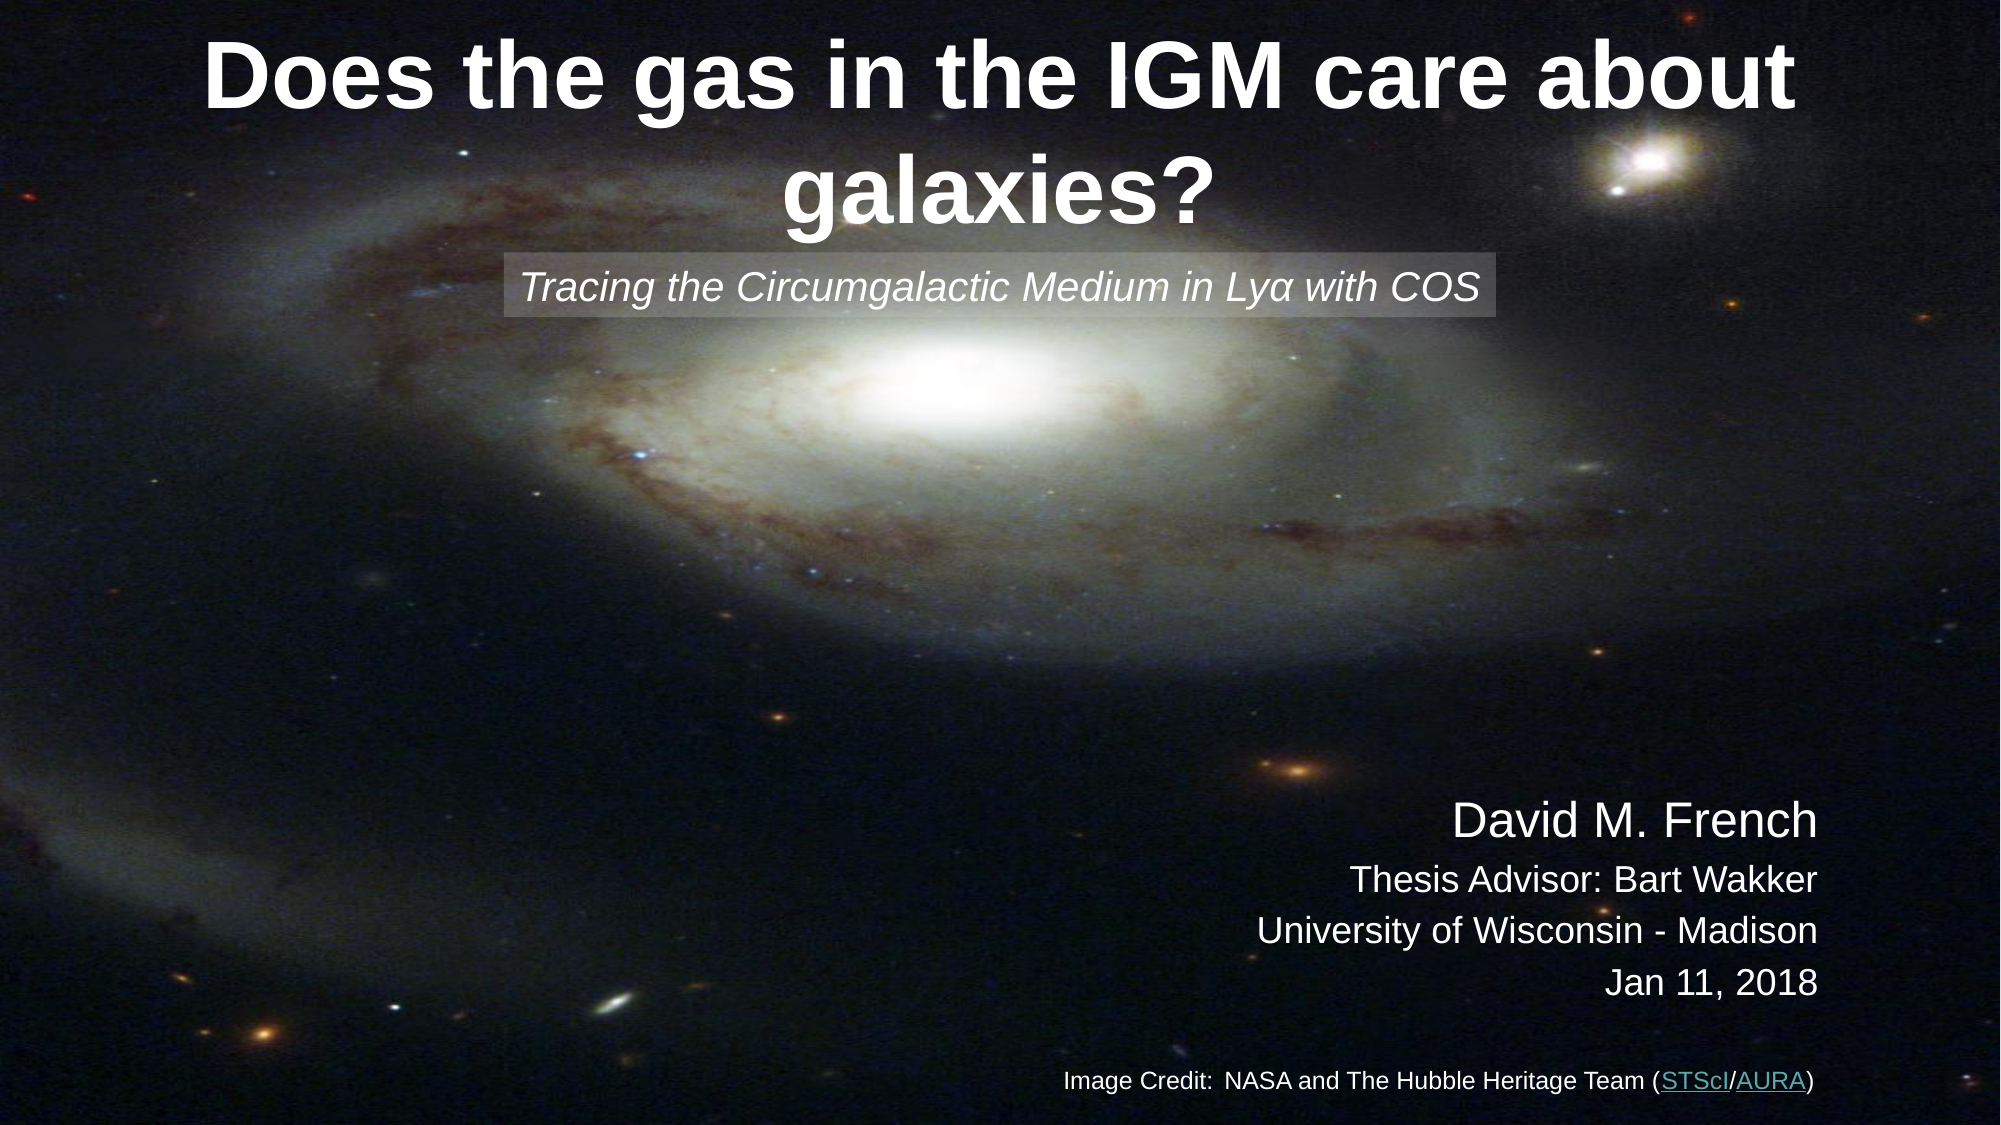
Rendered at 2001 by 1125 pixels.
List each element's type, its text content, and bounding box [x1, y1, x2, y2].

picture [0, 0, 2001, 1125]
subtitle David M. French Thesis Advisor: Bart Wakker University of Wisconsin - Madison Jan 11, 2018 [558, 763, 1834, 1043]
text_box Tracing the Circumgalactic Medium in Lyα with COS [503, 252, 1496, 318]
text_box Image Credit: NASA and The Hubble Heritage Team (STScI/AURA) [1048, 1036, 1834, 1120]
title Does the gas in the IGM care about galaxies? [166, 16, 1834, 258]
